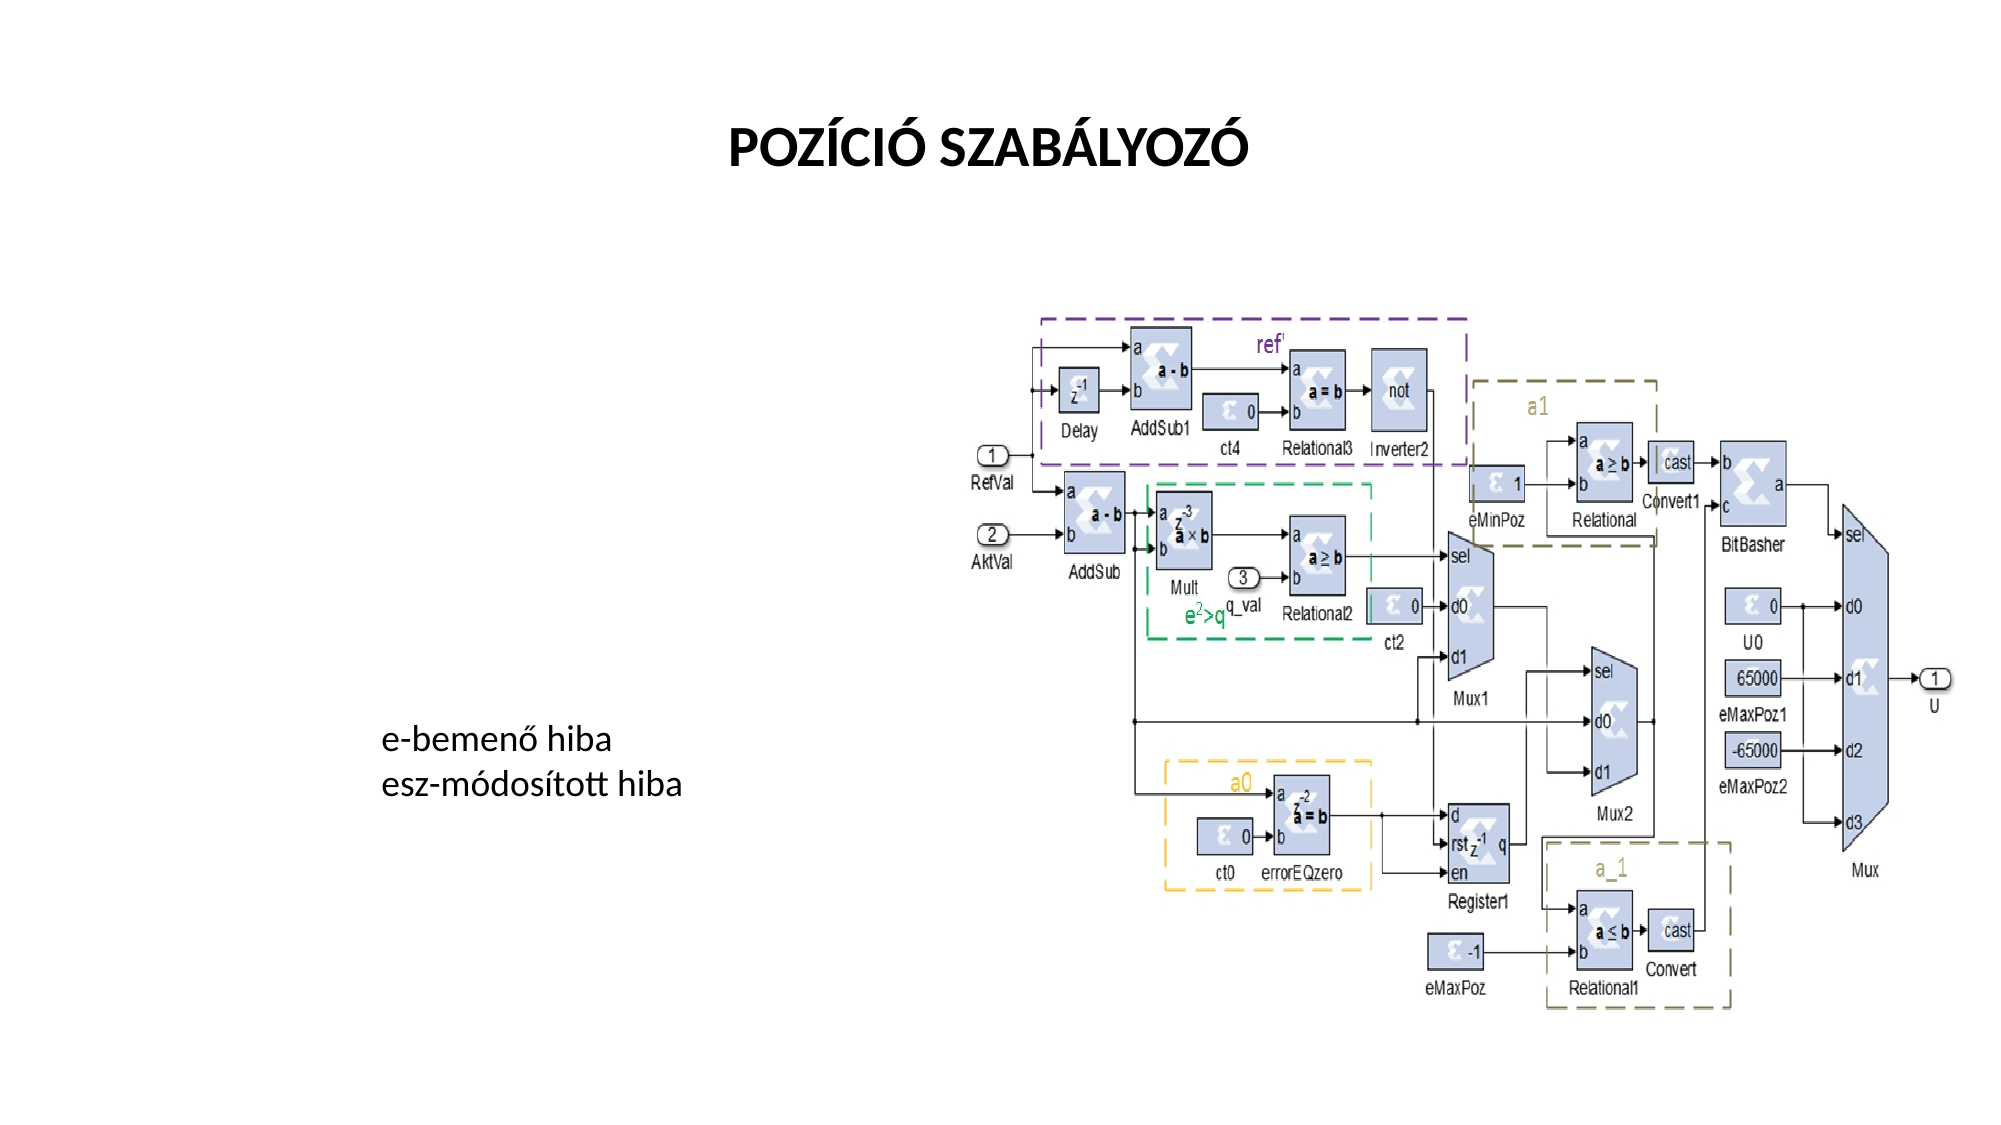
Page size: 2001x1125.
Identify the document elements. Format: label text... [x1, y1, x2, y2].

title Pozíció Szabályozó [133, 38, 1859, 256]
picture [939, 277, 1968, 1049]
text_box e-bemenő hiba esz-módosított hiba [366, 706, 900, 811]
